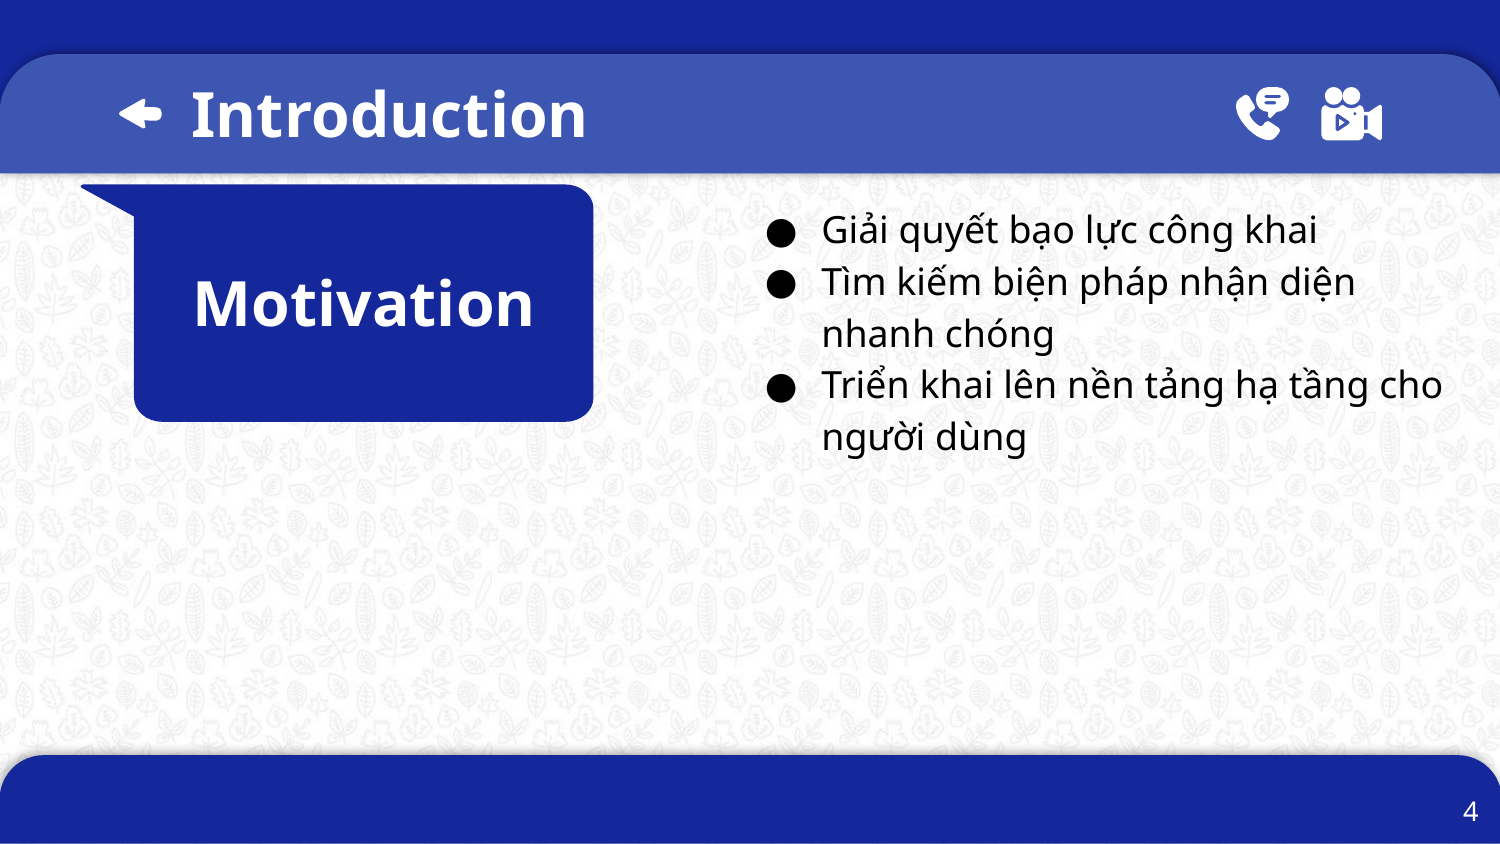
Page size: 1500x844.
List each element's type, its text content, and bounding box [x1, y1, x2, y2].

text_box [80, 184, 594, 422]
list Giải quyết bạo lực công khai Tìm kiếm biện pháp nhận diện nhanh chóng Triển khai lên nền tảng hạ tầng cho người dùng [731, 184, 1476, 744]
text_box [1234, 86, 1383, 141]
picture [0, 174, 1500, 788]
slide_number ‹#› [1403, 779, 1494, 844]
title Motivation [135, 249, 594, 358]
title Introduction [176, 60, 1382, 155]
text_box [119, 98, 162, 129]
